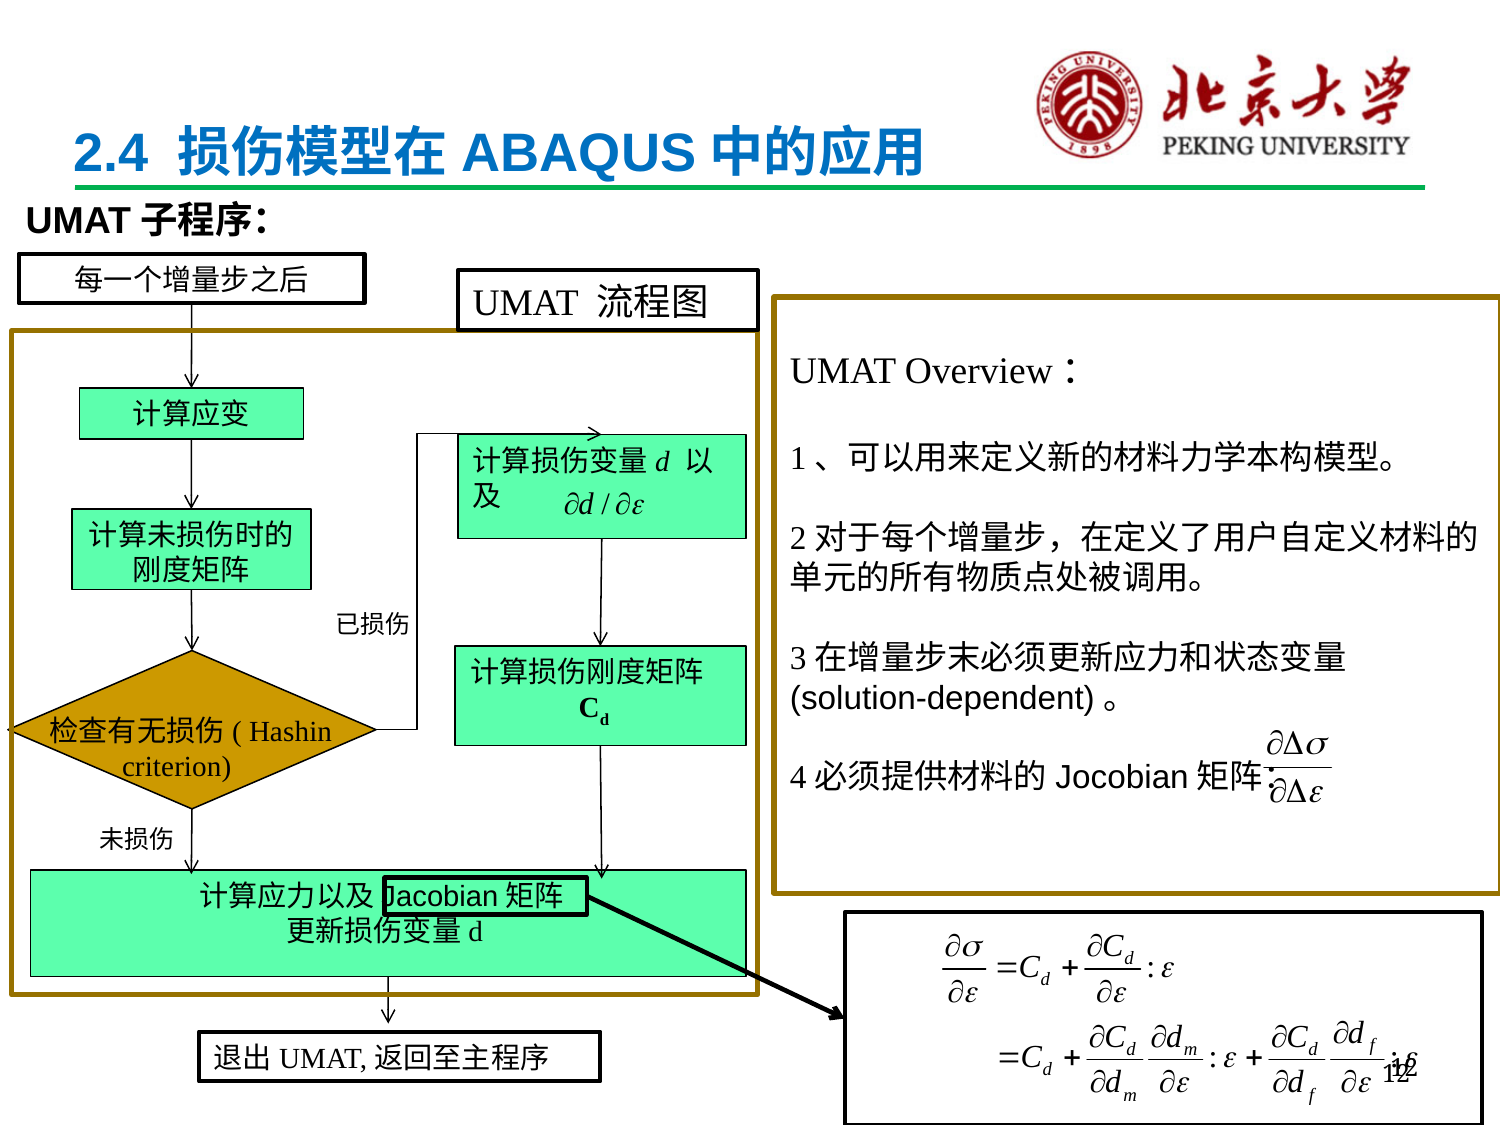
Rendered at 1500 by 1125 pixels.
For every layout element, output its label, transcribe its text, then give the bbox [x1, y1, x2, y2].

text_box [1258, 720, 1340, 811]
text_box 检查有无损伤( Hashin criterion) [34, 704, 355, 790]
text_box 退出UMAT,返回至主程序 [197, 1030, 602, 1083]
picture [937, 924, 1426, 1113]
text_box 每一个增量步之后 [17, 252, 367, 305]
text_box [586, 895, 845, 1019]
picture [602, 485, 652, 523]
text_box [773, 296, 1500, 894]
picture [1022, 39, 1425, 167]
text_box UMAT子程序： [10, 188, 305, 249]
text_box [843, 910, 1484, 1125]
title 2.4 损伤模型在ABAQUS中的应用 [58, 90, 951, 182]
text_box UMAT 流程图 [456, 268, 760, 332]
text_box 计算未损伤时的刚度矩阵 [71, 509, 311, 590]
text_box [375, 434, 598, 730]
text_box [382, 875, 589, 917]
text_box [11, 330, 758, 995]
